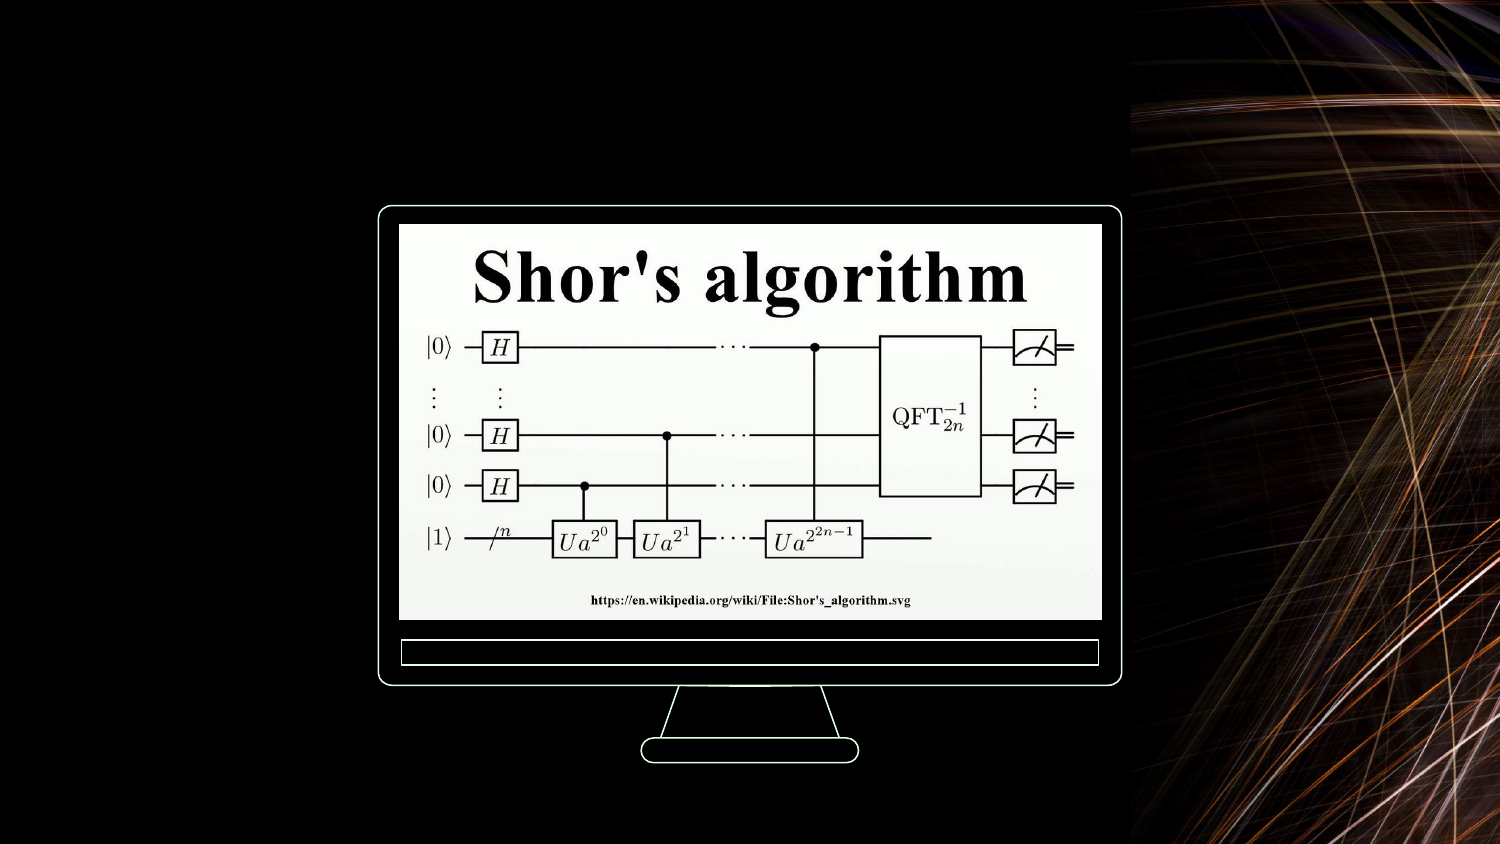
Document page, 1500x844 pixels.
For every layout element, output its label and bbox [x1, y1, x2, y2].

picture [399, 224, 1102, 620]
text_box [378, 205, 1122, 764]
picture [1065, 0, 1500, 844]
